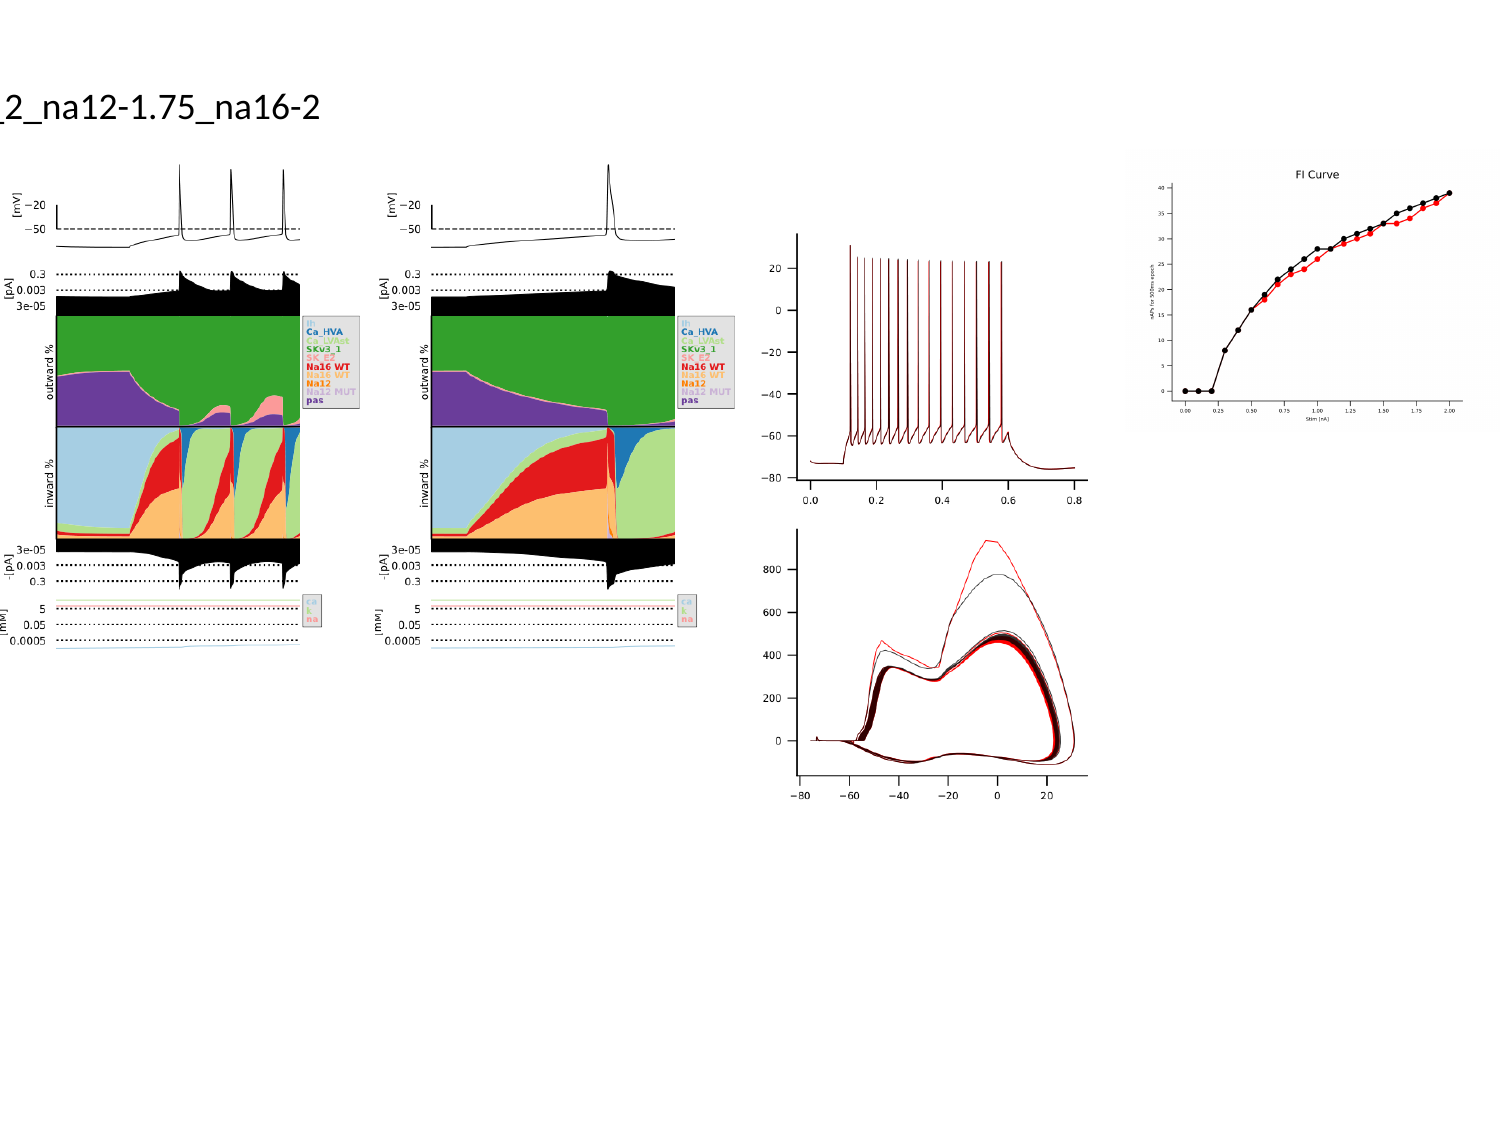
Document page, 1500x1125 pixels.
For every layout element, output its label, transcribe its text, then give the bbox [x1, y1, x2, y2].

picture [0, 149, 1500, 853]
text_box mut3_2_na12-1.75_na16-2 [0, 74, 336, 135]
